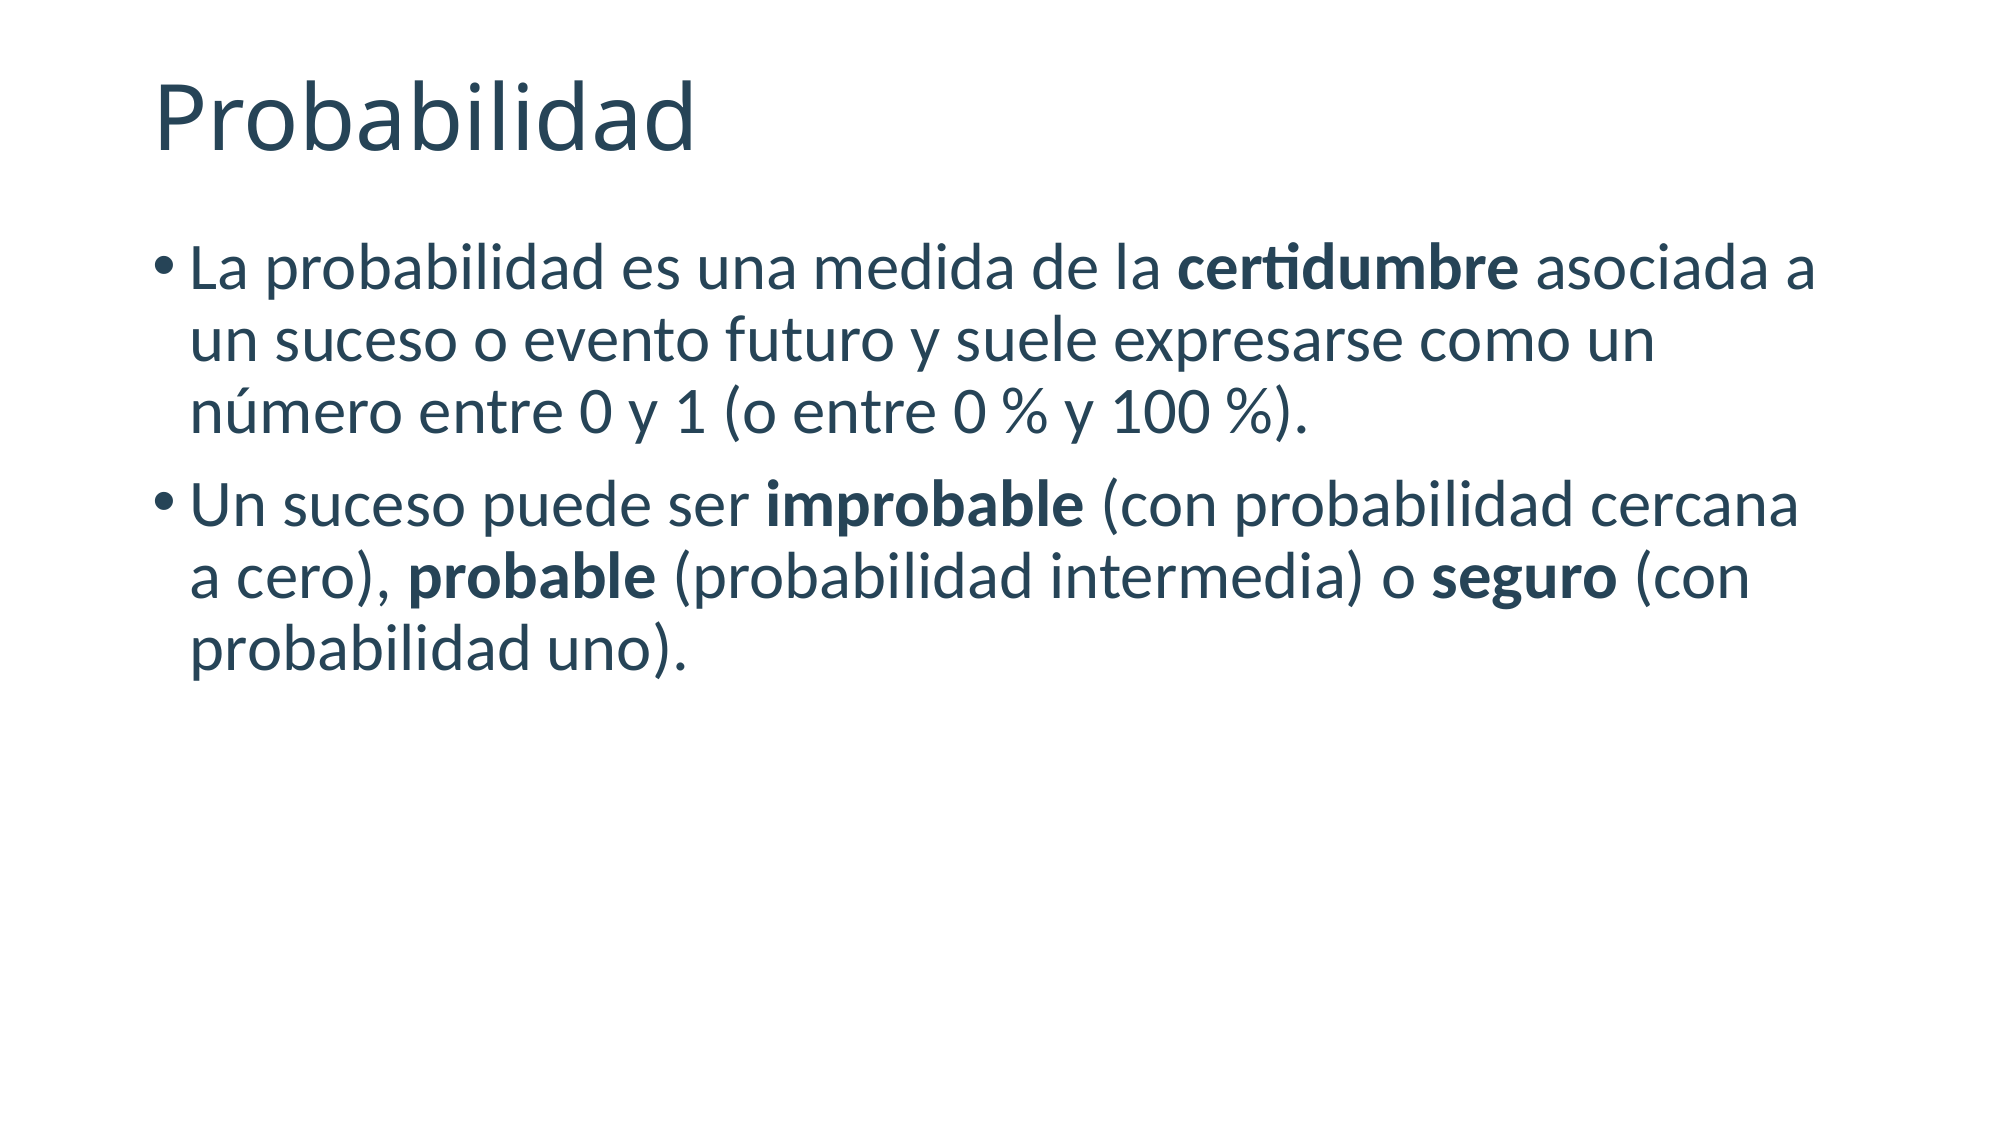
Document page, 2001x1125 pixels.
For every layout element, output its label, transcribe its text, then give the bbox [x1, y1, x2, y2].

title Probabilidad [137, 59, 1863, 182]
list La probabilidad es una medida de la certidumbre asociada a un suceso o evento futuro y suele expresarse como un número entre 0 y 1 (o entre 0 % y 100 %). Un suceso puede ser improbable (con probabilidad cercana a cero), probable (probabilidad intermedia) o seguro (con probabilidad uno). [137, 224, 1863, 1014]
